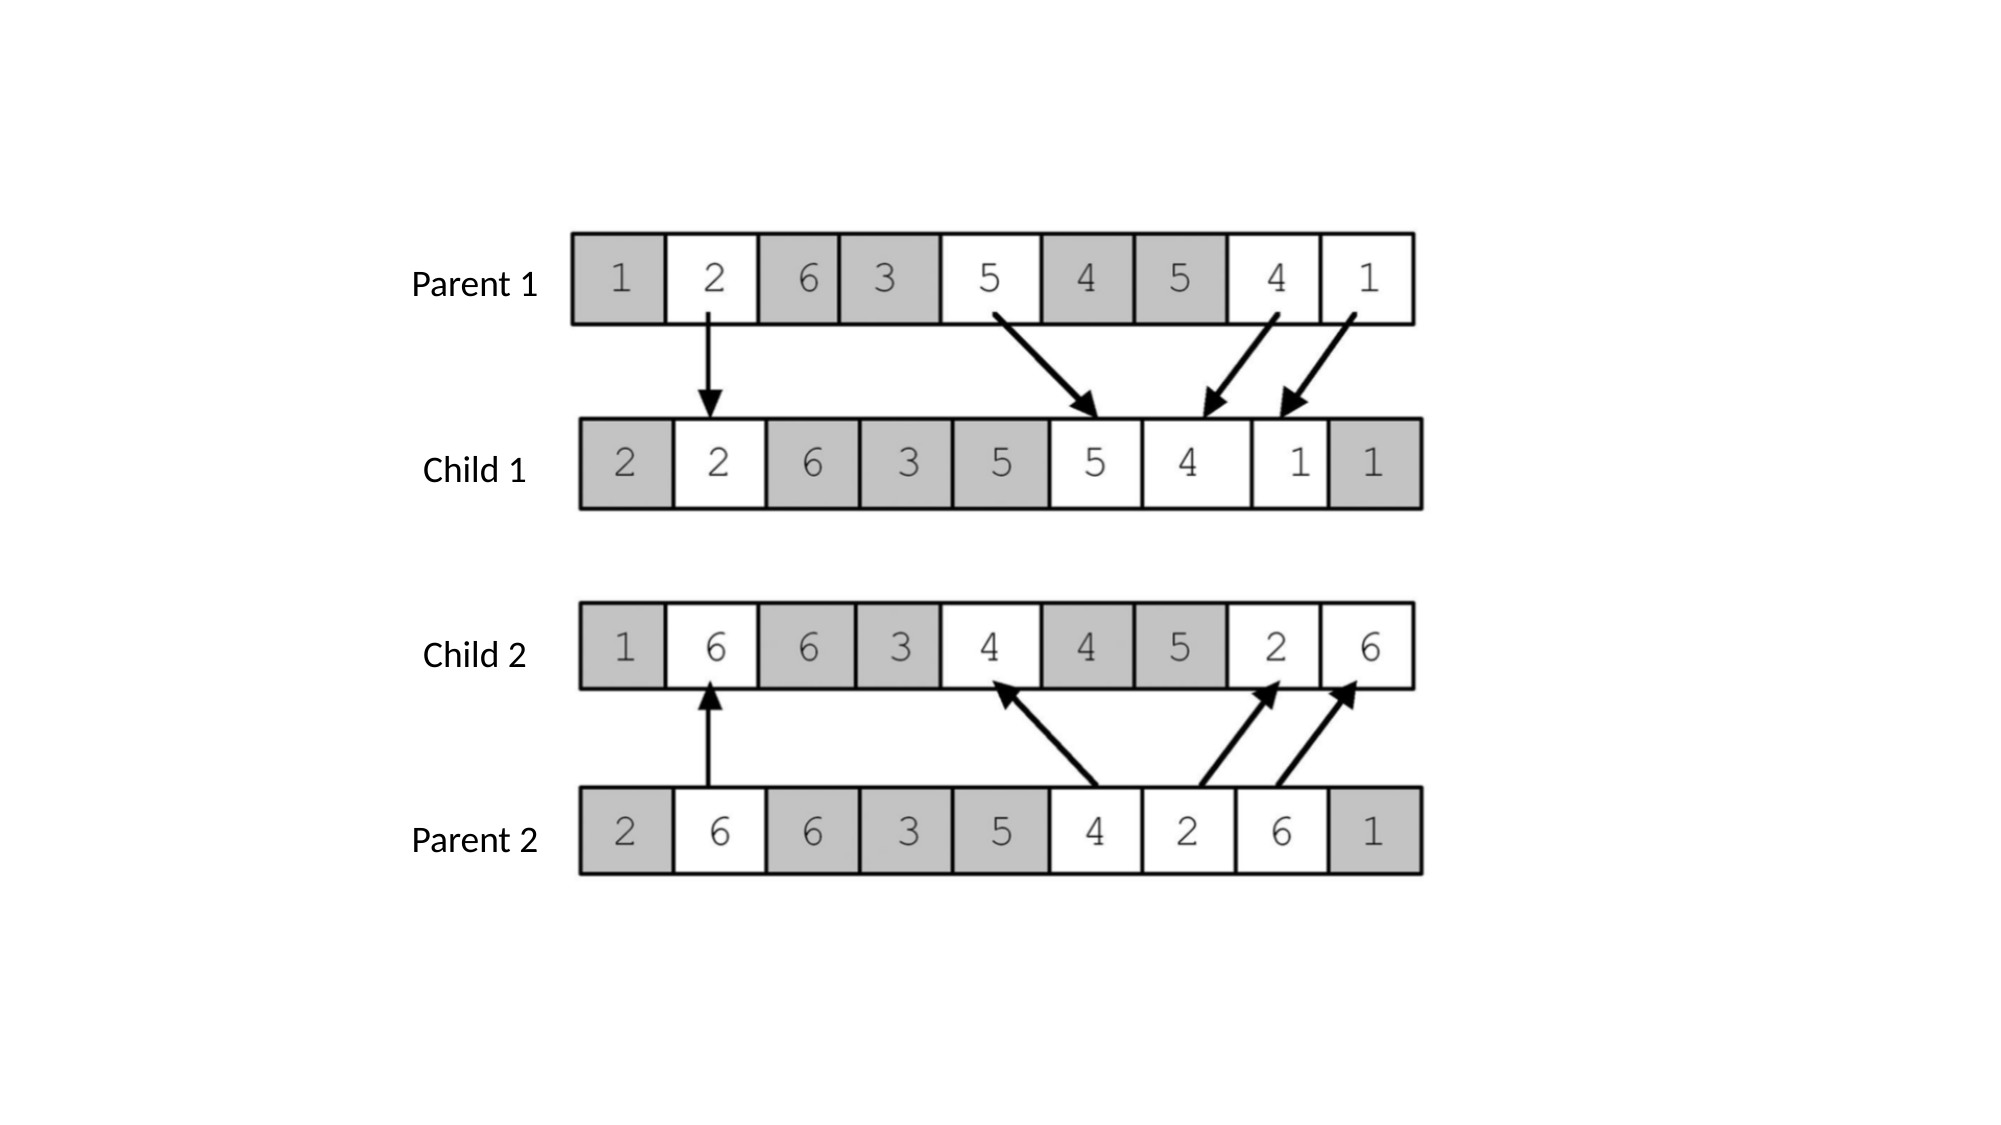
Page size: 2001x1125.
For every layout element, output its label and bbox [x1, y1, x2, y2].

text_box [395, 214, 1458, 911]
